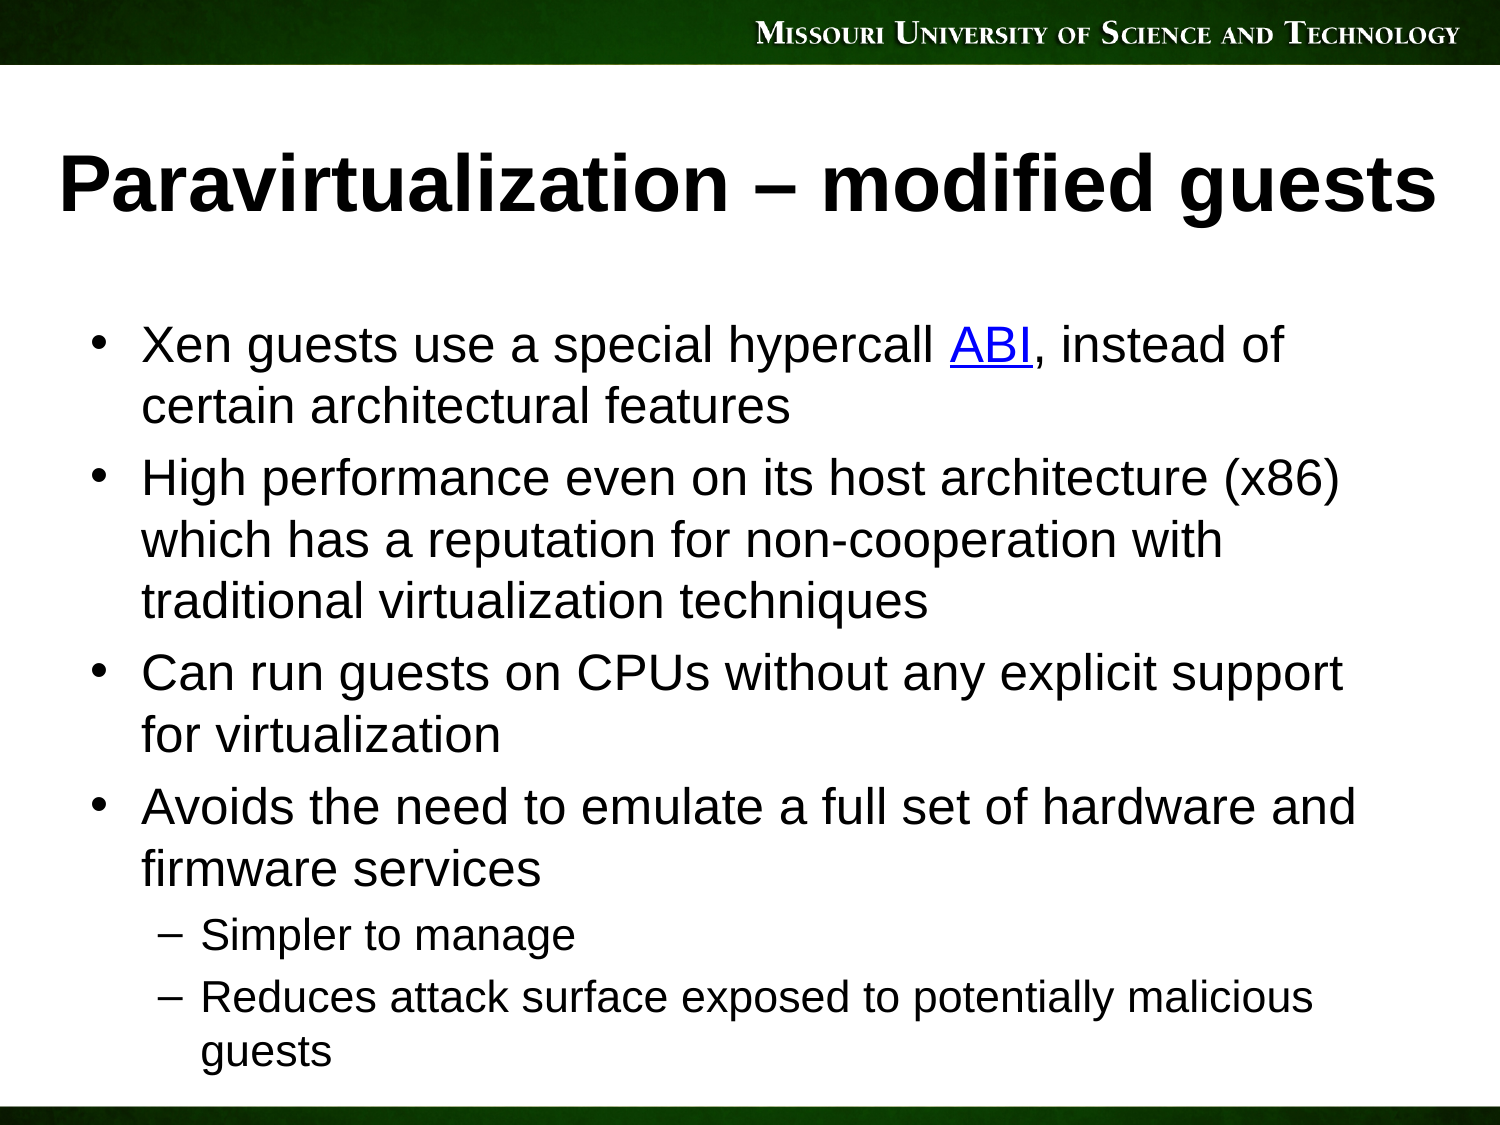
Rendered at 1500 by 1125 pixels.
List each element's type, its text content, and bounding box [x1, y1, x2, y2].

list Xen guests use a special hypercall ABI, instead of certain architectural features High performance even on its host architecture (x86) which has a reputation for non-cooperation with traditional virtualization techniques Can run guests on CPUs without any explicit support for virtualization Avoids the need to emulate a full set of hardware and firmware services Simpler to manage Reduces attack surface exposed to potentially malicious guests [75, 303, 1425, 1084]
picture [0, 0, 1500, 85]
title Paravirtualization – modified guests [0, 85, 1500, 274]
picture [0, 274, 1500, 1125]
